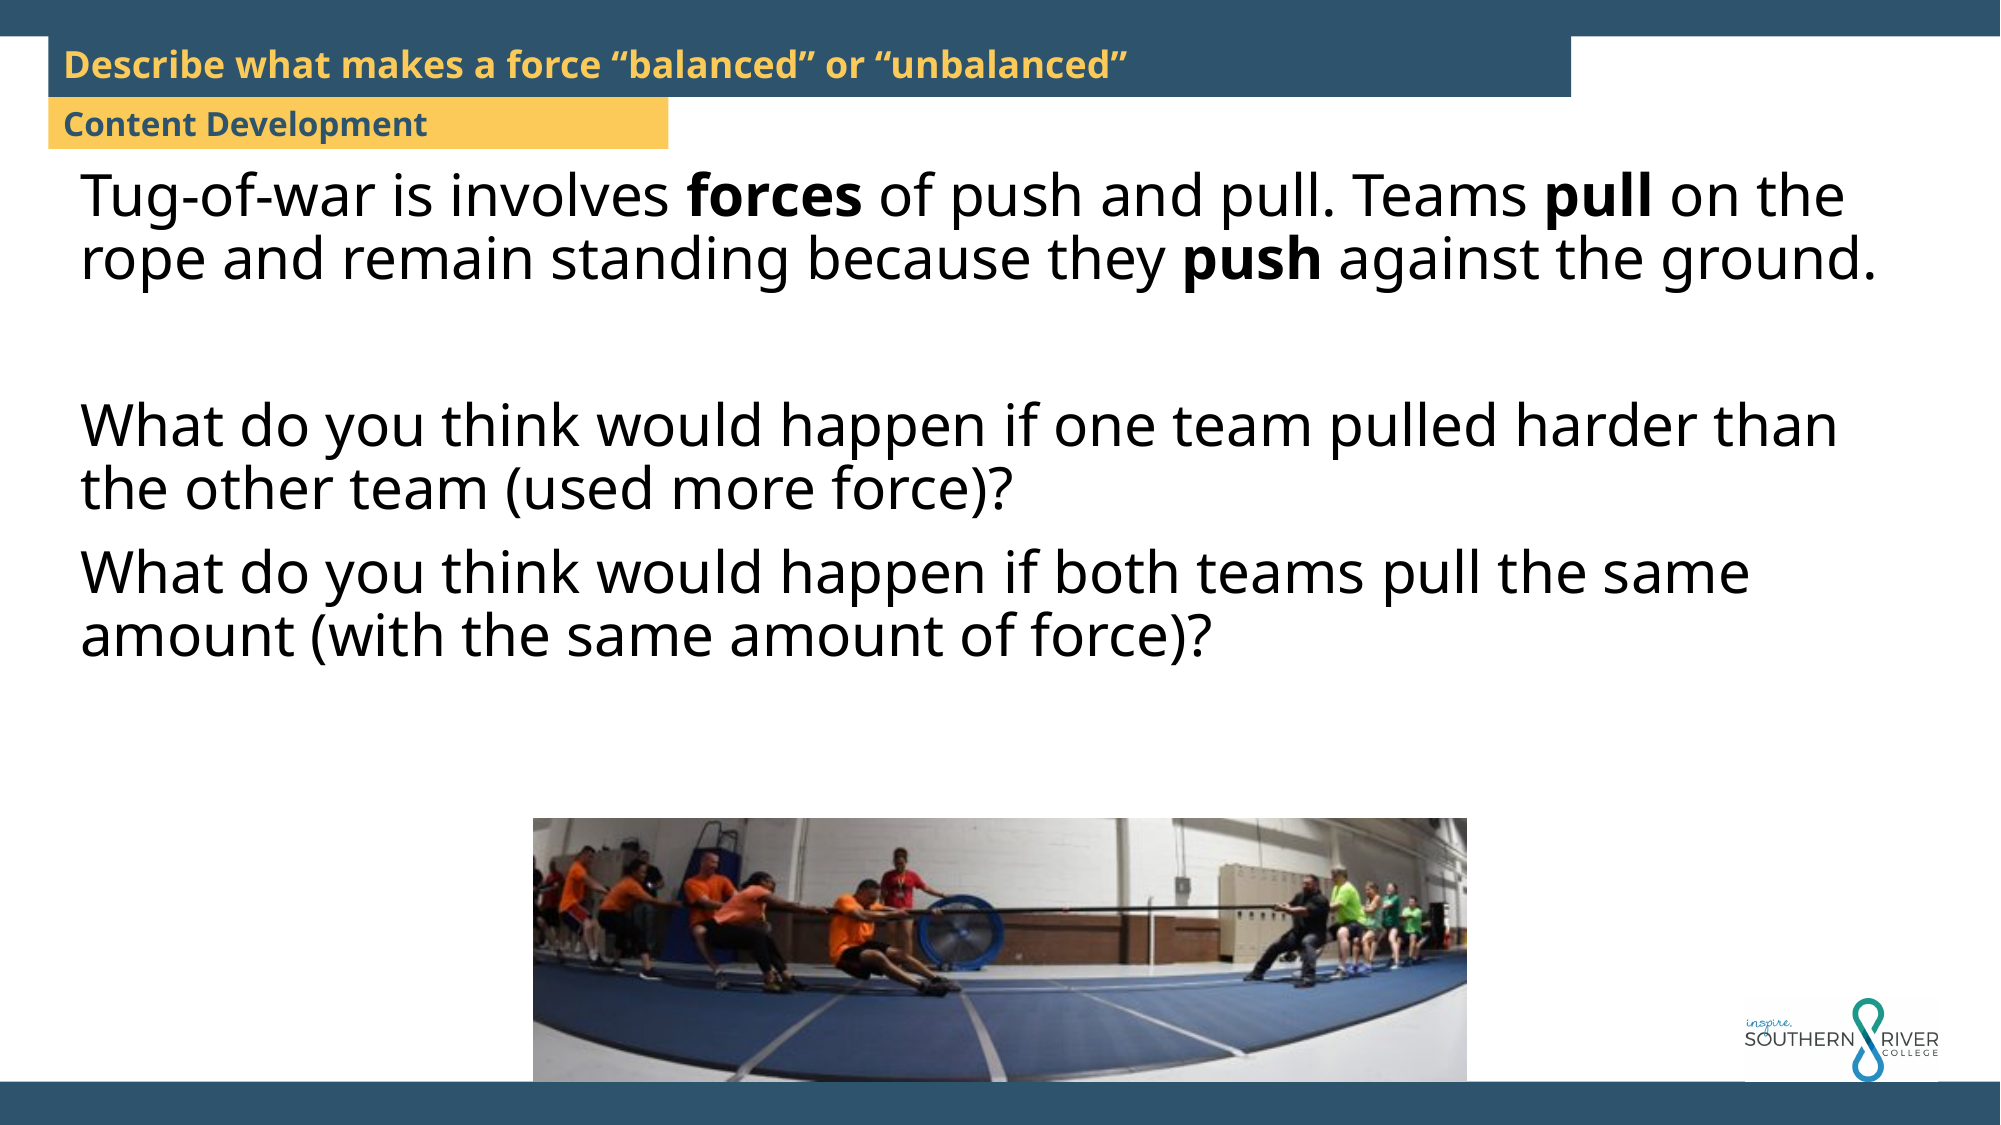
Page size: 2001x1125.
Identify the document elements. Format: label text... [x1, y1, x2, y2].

list Tug-of-war is involves forces of push and pull. Teams pull on the rope and remain standing because they push against the ground.​ What do you think would happen if one team pulled harder than the other team (used more force)? ​ What do you think would happen if both teams pull the same amount (with the same amount of force)?​ [65, 158, 1956, 468]
list Describe what makes a force “balanced” or “unbalanced” [48, 35, 1572, 97]
picture [1745, 998, 1938, 1082]
picture [532, 818, 1467, 1082]
